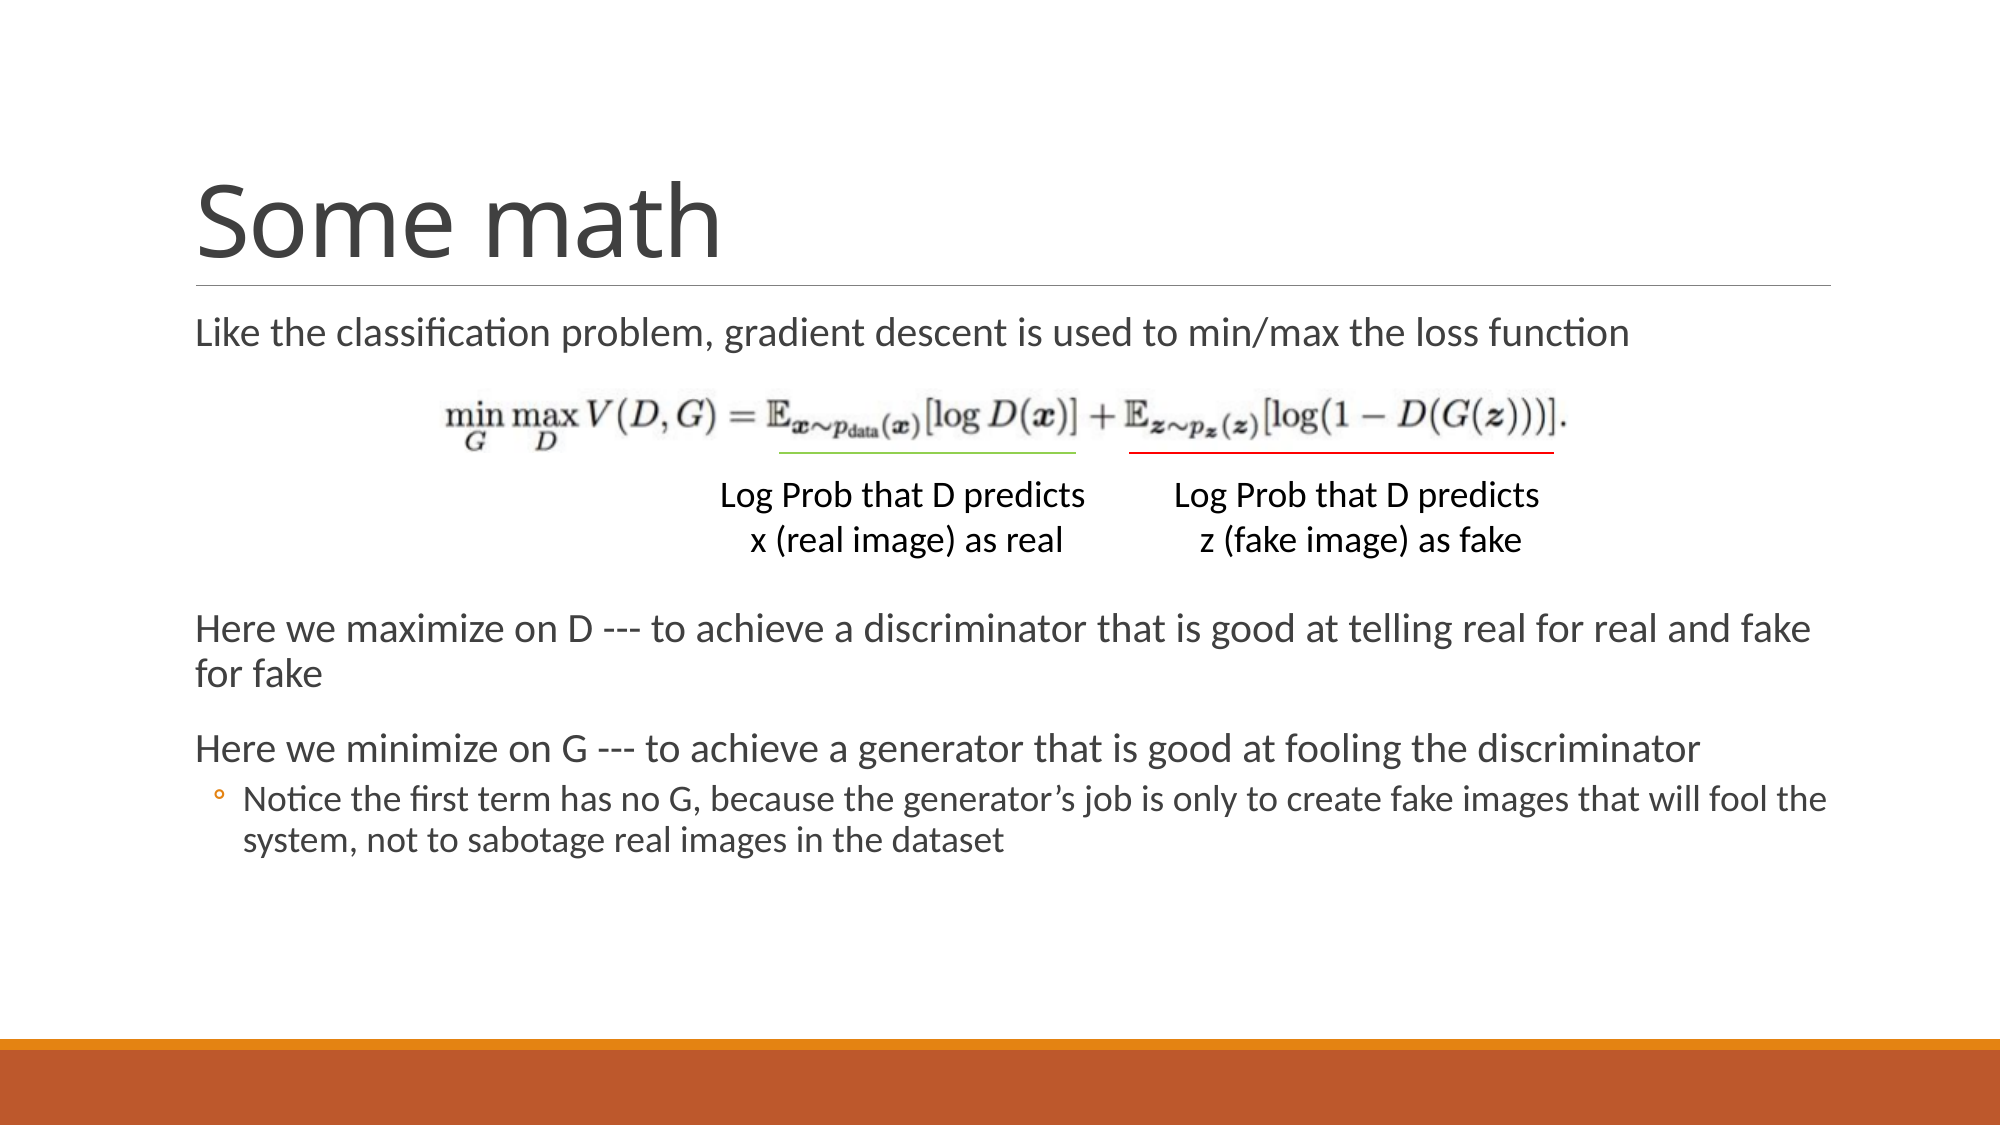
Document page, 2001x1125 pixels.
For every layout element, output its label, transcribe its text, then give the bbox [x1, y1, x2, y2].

list Like the classification problem, gradient descent is used to min/max the loss function Here we maximize on D --- to achieve a discriminator that is good at telling real for real and fake for fake Here we minimize on G --- to achieve a generator that is good at fooling the discriminator Notice the first term has no G, because the generator’s job is only to create fake images that will fool the system, not to sabotage real images in the dataset [180, 302, 1830, 963]
text_box Log Prob that D predicts z (fake image) as fake [1088, 462, 1635, 568]
title Some math [180, 47, 1830, 285]
picture [426, 375, 1584, 454]
text_box Log Prob that D predicts x (real image) as real [634, 462, 1088, 568]
